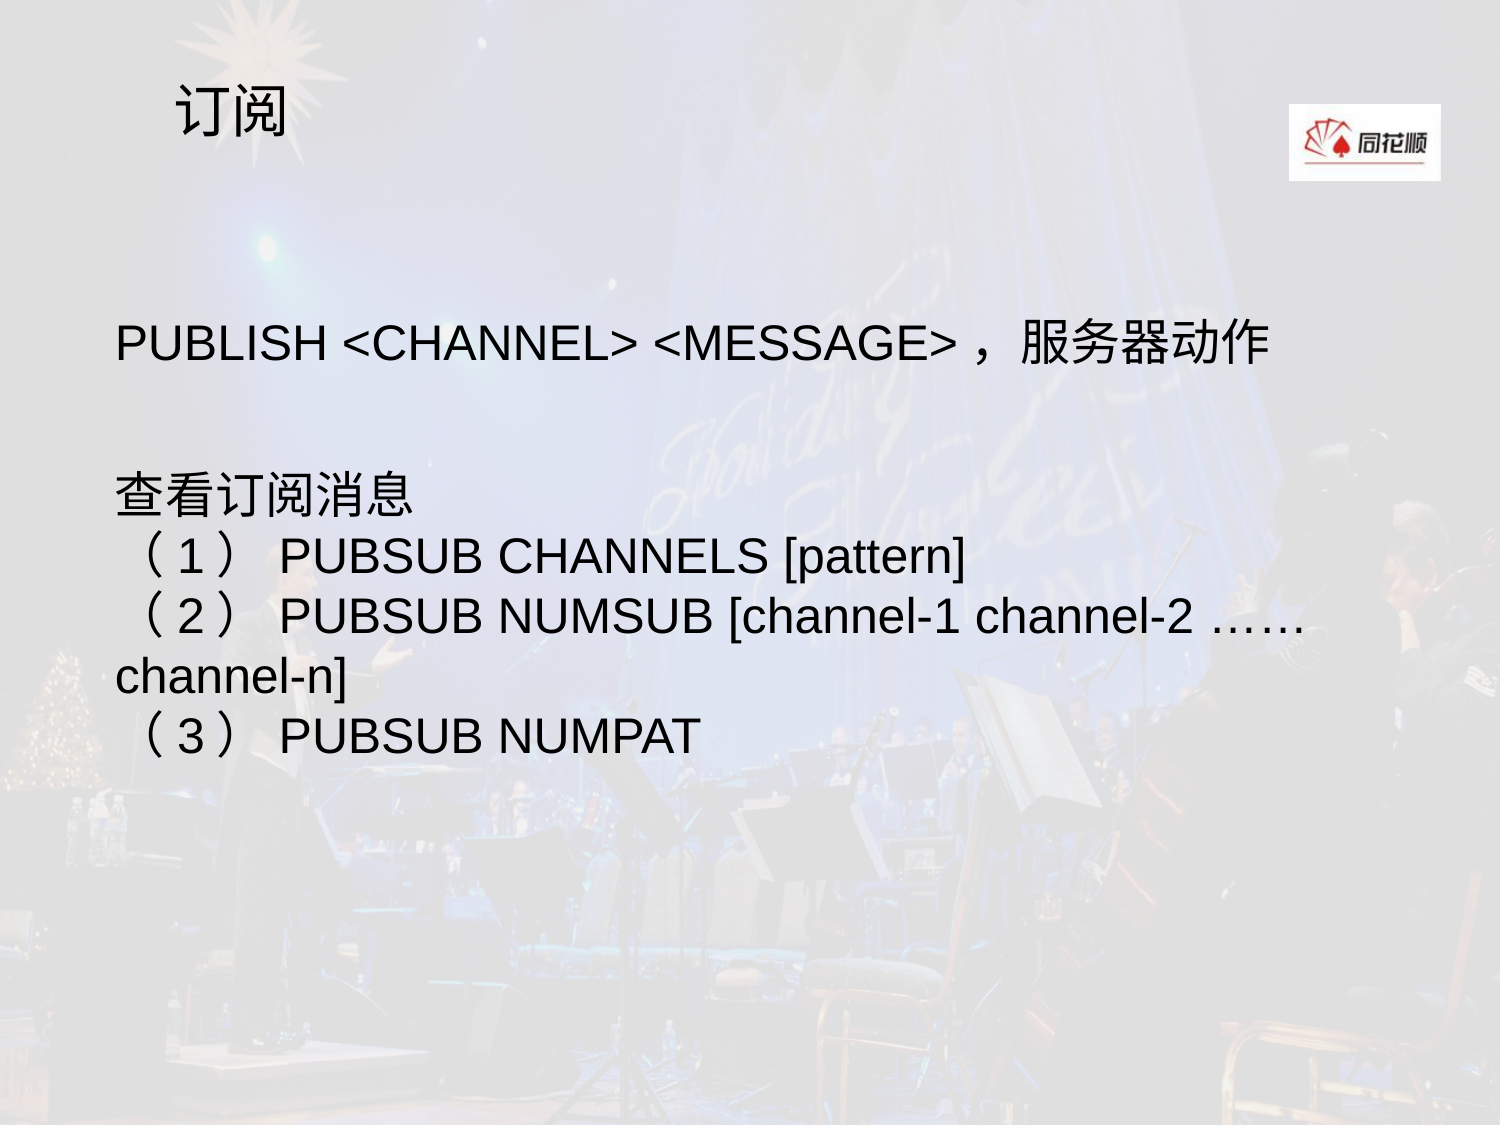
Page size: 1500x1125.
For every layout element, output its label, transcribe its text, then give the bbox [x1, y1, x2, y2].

picture [1289, 104, 1441, 181]
text_box PUBLISH <CHANNEL> <MESSAGE>，服务器动作 [99, 302, 1293, 378]
text_box 查看订阅消息 （1）PUBSUB CHANNELS [pattern] （2）PUBSUB NUMSUB [channel-1 channel-2 …… channel-n] （3）PUBSUB NUMPAT [100, 456, 1365, 771]
text_box 订阅 [158, 66, 797, 152]
